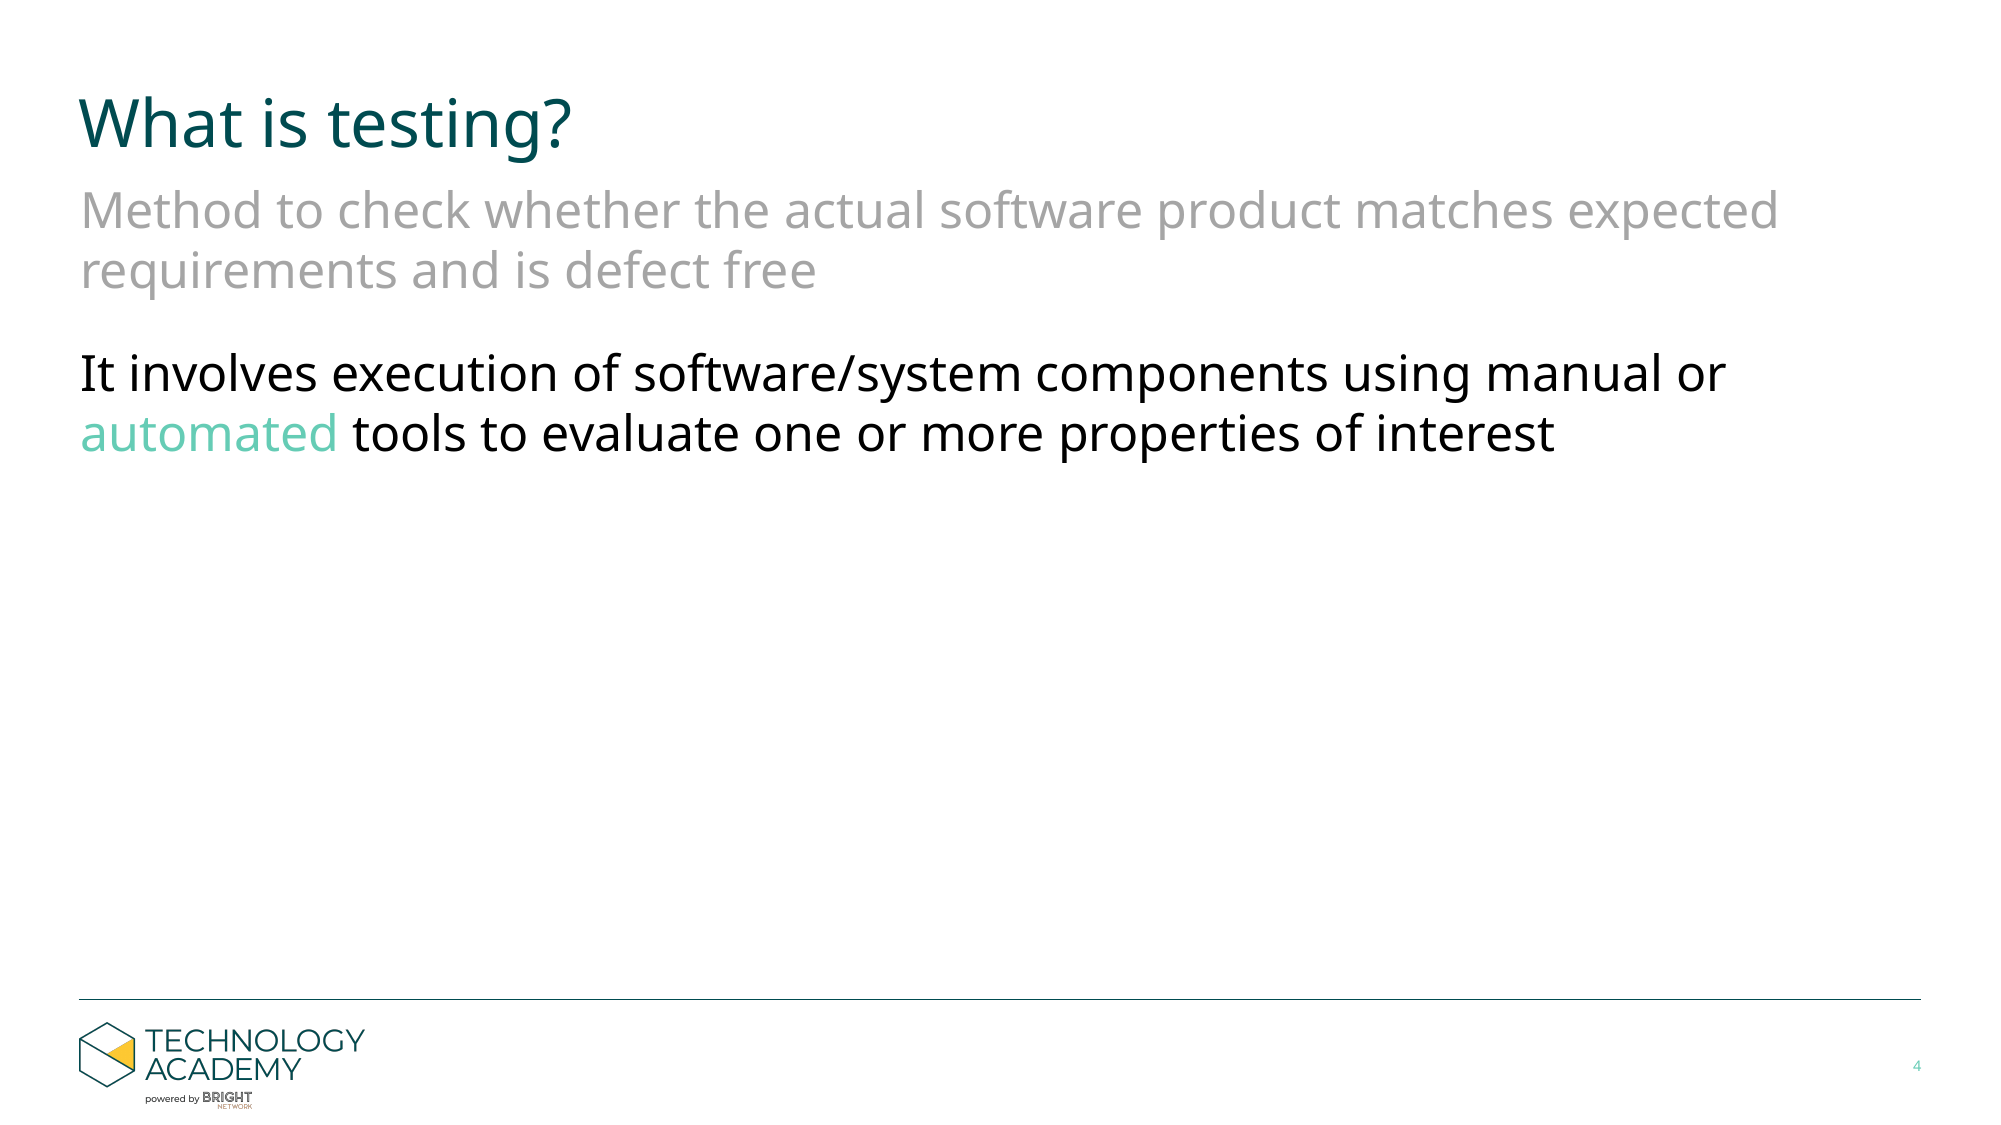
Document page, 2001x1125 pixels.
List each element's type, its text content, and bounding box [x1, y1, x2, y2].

title What is testing? [78, 90, 1922, 171]
subtitle Method to check whether the actual software product matches expected requirements and is defect free It involves execution of software/system components using manual or automated tools to evaluate one or more properties of interest [80, 170, 1923, 241]
slide_number ‹#› [1882, 1049, 1922, 1084]
picture [79, 1022, 365, 1109]
